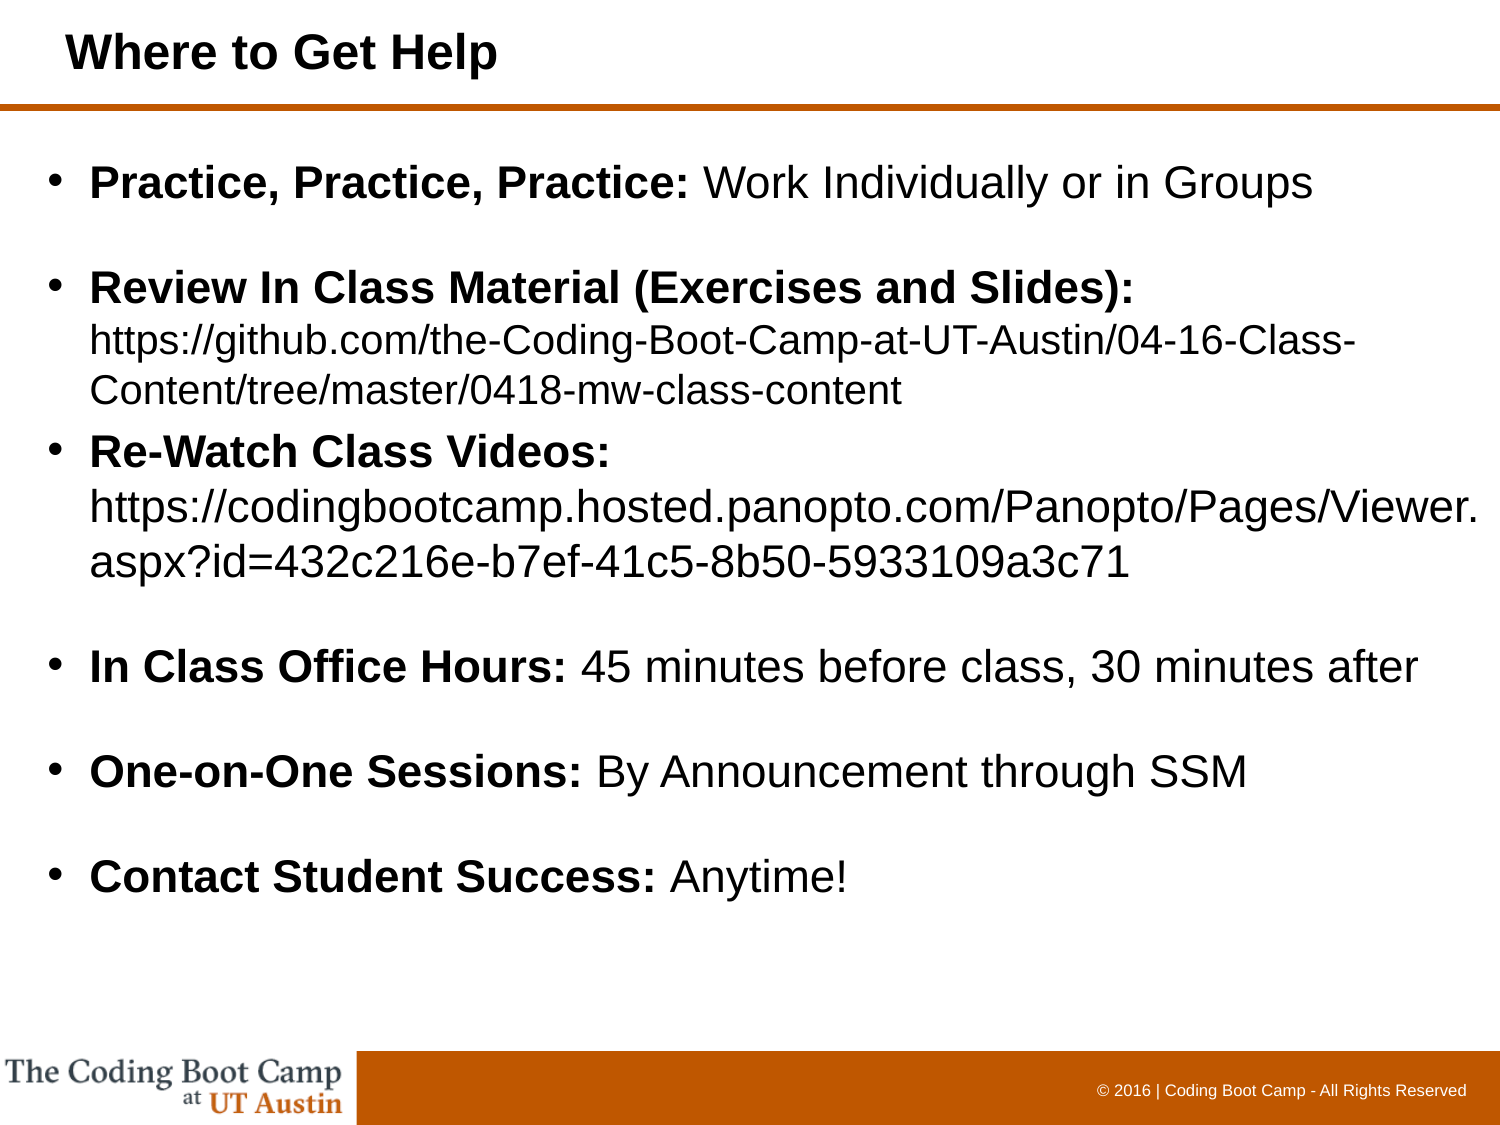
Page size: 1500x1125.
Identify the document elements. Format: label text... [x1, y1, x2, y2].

picture [0, 1050, 357, 1125]
text_box Practice, Practice, Practice: Work Individually or in Groups Review In Class Material (Exercises and Slides): https://github.com/the-Coding-Boot-Camp-at-UT-Austin/04-16-Class-Content/tree/master/0418-mw-class-content Re-Watch Class Videos: https://codingbootcamp.hosted.panopto.com/Panopto/Pages/Viewer.aspx?id=432c216e-b7ef-41c5-8b50-5933109a3c71 In Class Office Hours: 45 minutes before class, 30 minutes after One-on-One Sessions: By Announcement through SSM Contact Student Success: Anytime! [32, 137, 1500, 1063]
title Where to Get Help [50, 0, 948, 108]
